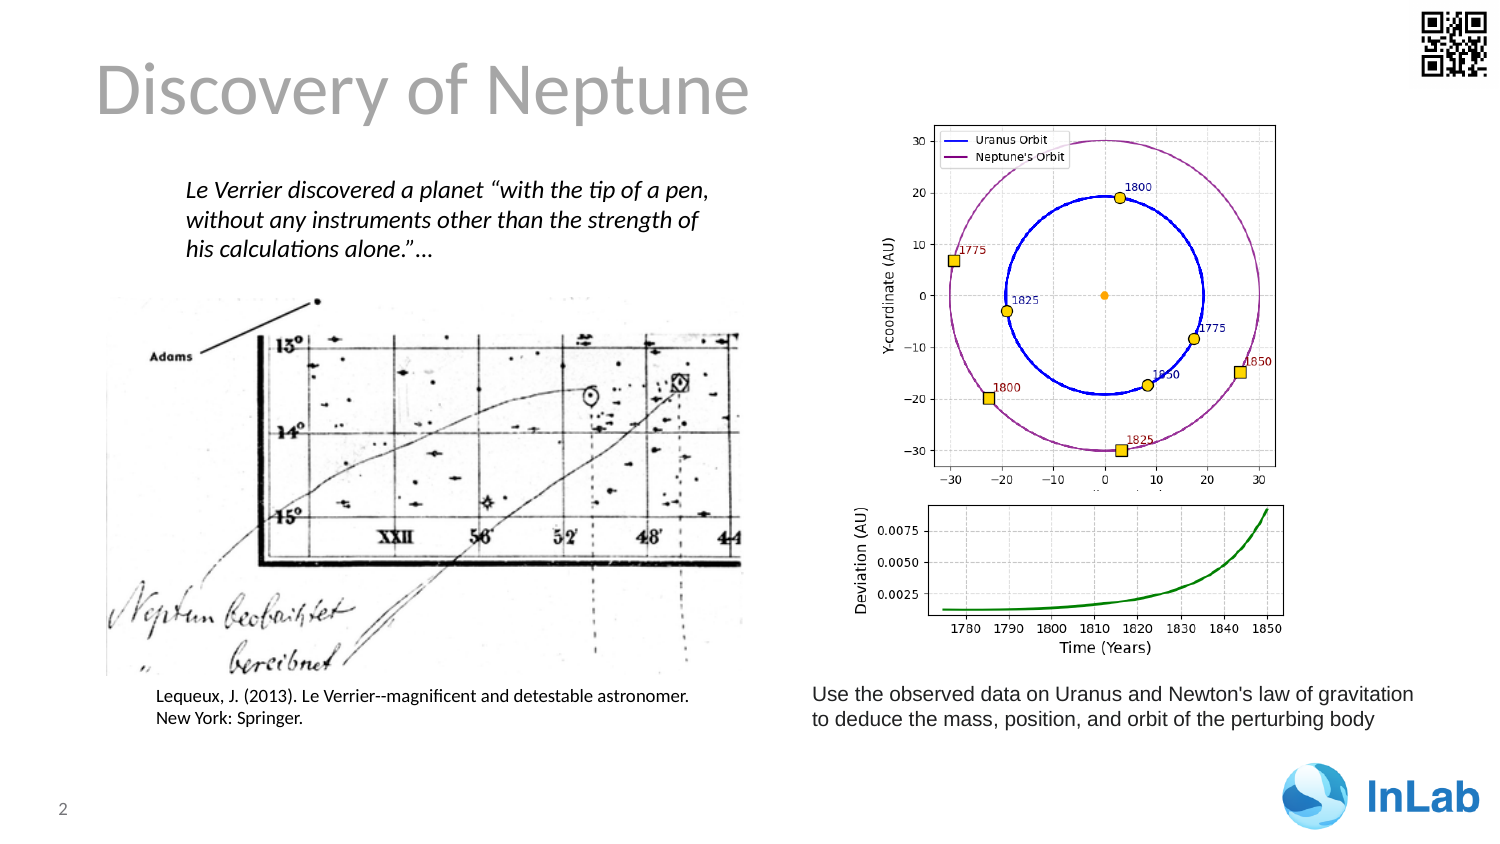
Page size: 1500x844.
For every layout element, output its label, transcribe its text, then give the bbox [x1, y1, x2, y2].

text_box Use the observed data on Uranus and Newton's law of gravitation to deduce the mass, position, and orbit of the perturbing body [797, 673, 1436, 739]
picture [105, 296, 745, 677]
text_box ﻿﻿Le Verrier discovered a planet “with the tip of a pen, without any instruments other than the strength of his calculations alone.”… [171, 165, 728, 271]
text_box Lequeux, J. (2013). Le Verrier--magnificent and detestable astronomer. New York: Springer. [141, 684, 709, 736]
picture [1409, 0, 1499, 89]
picture [849, 70, 1361, 671]
slide_number 2 [41, 800, 89, 816]
text_box Discovery of Neptune [80, 31, 1349, 137]
picture [1263, 748, 1500, 844]
